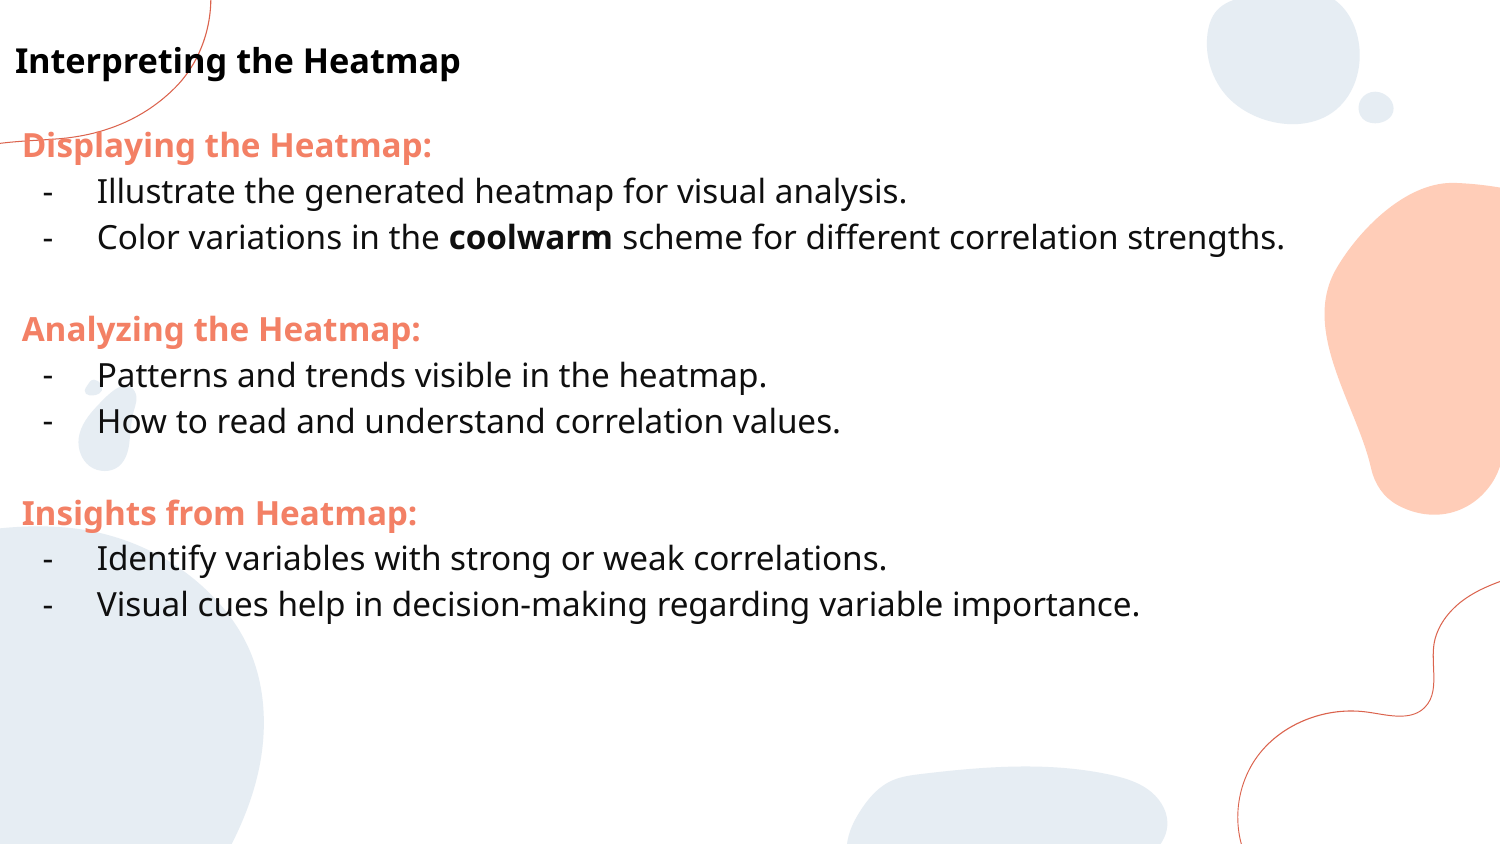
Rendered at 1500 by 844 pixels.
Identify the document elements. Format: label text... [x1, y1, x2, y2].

text_box Interpreting the Heatmap [0, 0, 493, 96]
text_box Displaying the Heatmap: Illustrate the generated heatmap for visual analysis. Color variations in the coolwarm scheme for different correlation strengths. Analyzing the Heatmap: Patterns and trends visible in the heatmap. How to read and understand correlation values. Insights from Heatmap: Identify variables with strong or weak correlations. Visual cues help in decision-making regarding variable importance. [6, 103, 1494, 639]
